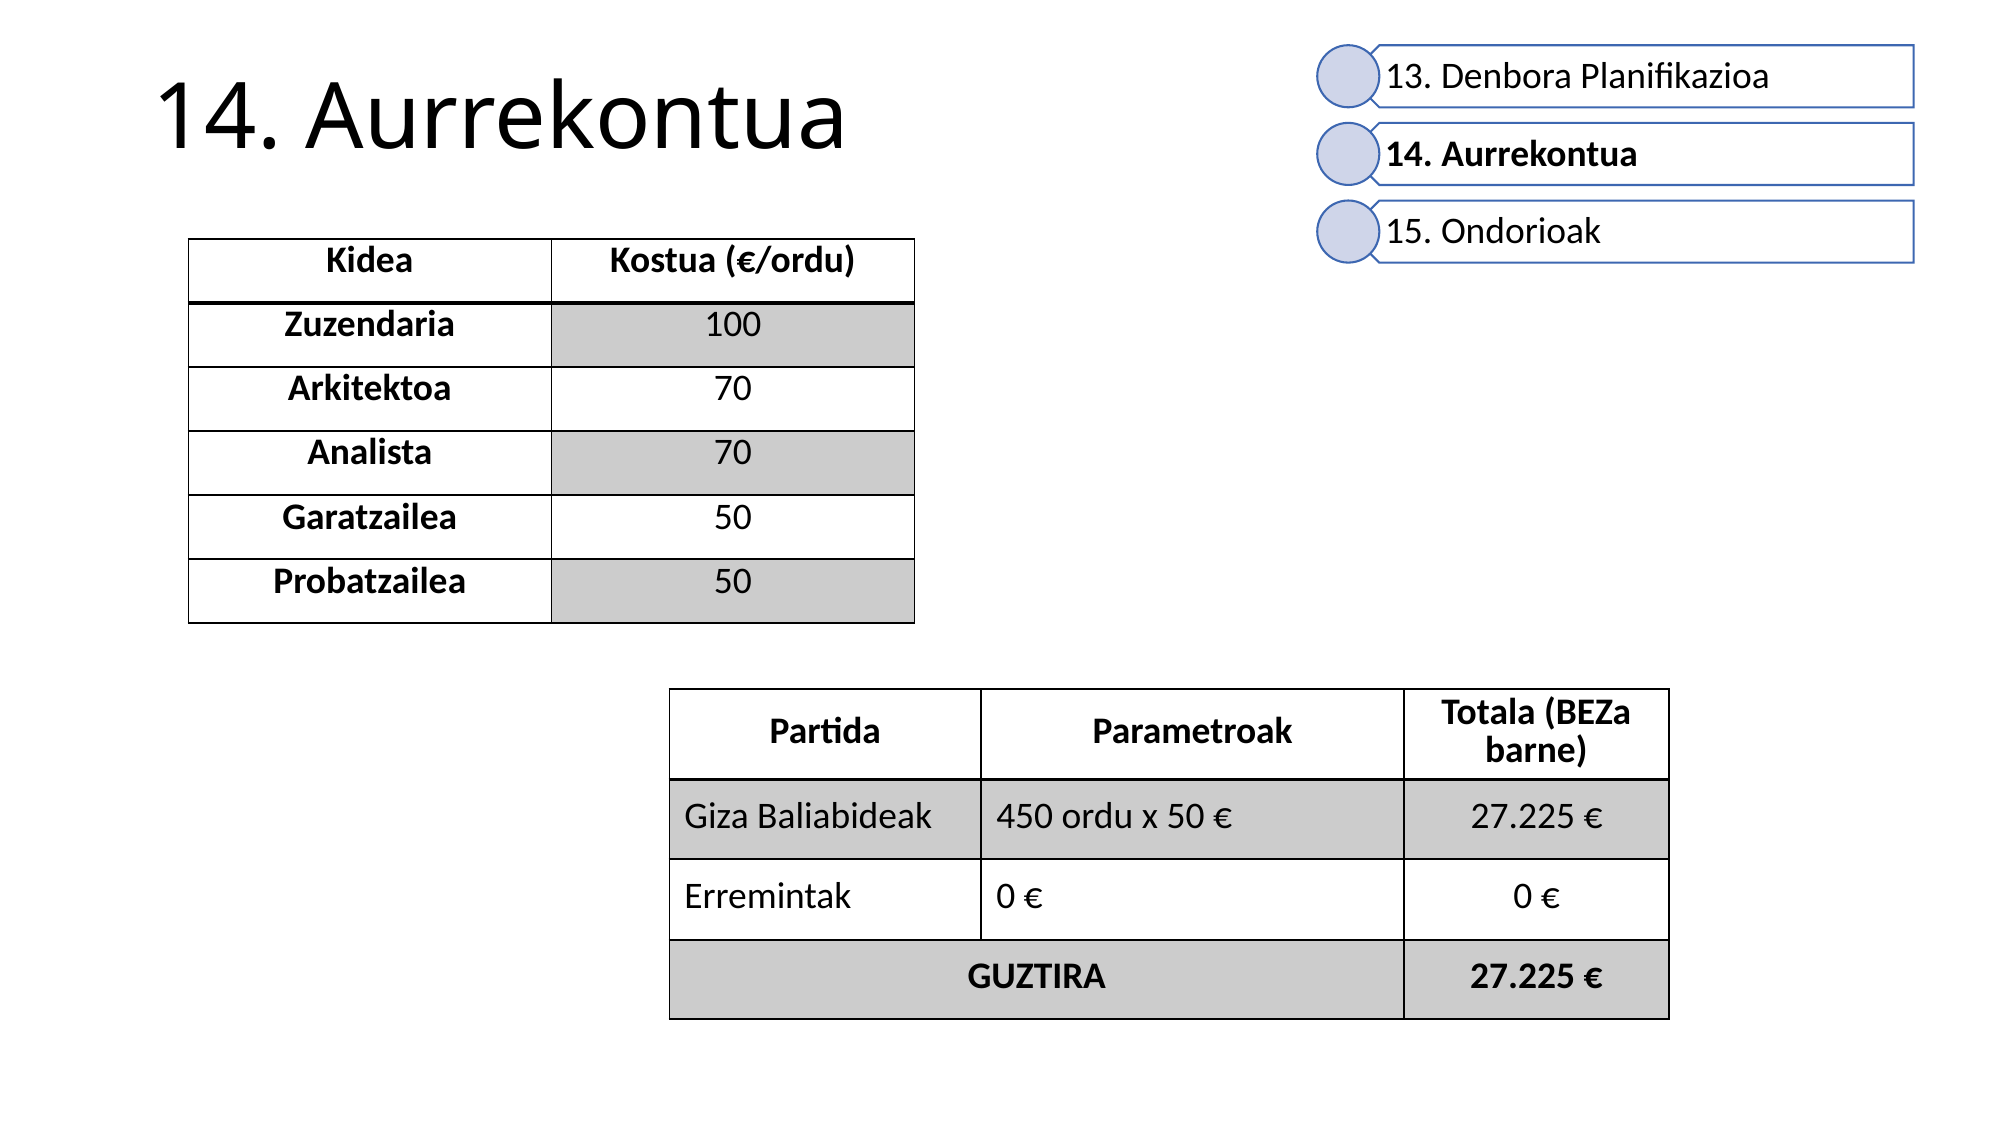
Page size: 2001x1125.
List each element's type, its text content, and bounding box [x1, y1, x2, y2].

table_cell 0 € [982, 860, 1403, 939]
table_header Kostua (€/ordu) [552, 240, 914, 301]
table_cell 70 [552, 432, 914, 494]
table_cell Garatzailea [189, 496, 551, 558]
table_cell 450 ordu x 50 € [982, 781, 1403, 858]
table_cell 100 [552, 305, 914, 366]
table_cell Analista [189, 432, 551, 494]
table_cell 27.225 € [1405, 781, 1668, 858]
table_cell 50 [552, 496, 914, 558]
table_cell 27.225 € [1405, 941, 1668, 1018]
table_cell 50 [552, 560, 914, 622]
table_cell Giza Baliabideak [670, 781, 980, 858]
table_header Kidea [189, 240, 551, 301]
table_header Totala (BEZa barne) [1405, 690, 1668, 778]
title 14. Aurrekontua [137, 61, 1863, 279]
table_cell GUZTIRA [670, 941, 1403, 1018]
table_header Partida [670, 690, 980, 778]
table_header Parametroak [982, 690, 1403, 778]
table_cell Arkitektoa [189, 368, 551, 430]
table_cell 0 € [1405, 860, 1668, 939]
table_cell Probatzailea [189, 560, 551, 622]
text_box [1190, 45, 2000, 263]
table_cell Zuzendaria [189, 305, 551, 366]
table_cell 70 [552, 368, 914, 430]
table_cell Erremintak [670, 860, 980, 939]
